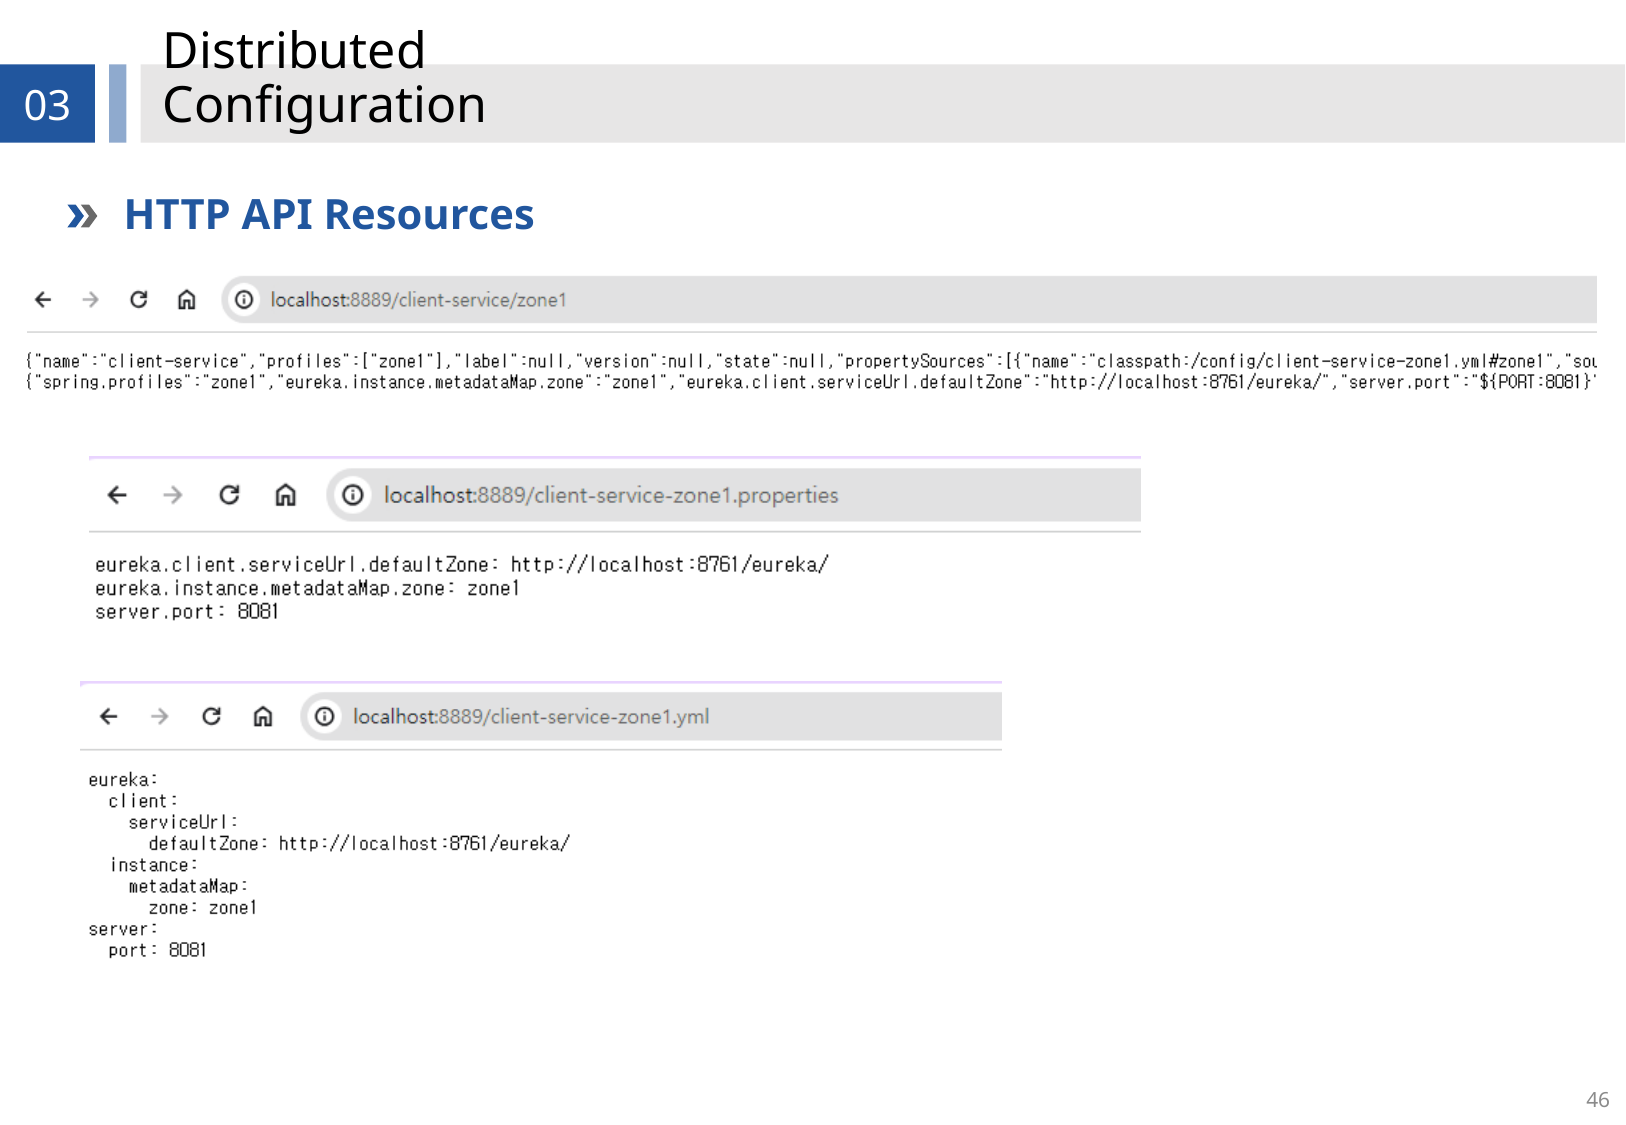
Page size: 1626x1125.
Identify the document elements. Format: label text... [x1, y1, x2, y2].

slide_number 46 [1455, 1070, 1625, 1125]
title Distributed Configuration [162, 78, 729, 134]
list 03 [12, 83, 83, 130]
picture [80, 681, 1002, 971]
list HTTP API Resources [123, 193, 1597, 239]
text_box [67, 204, 98, 228]
picture [27, 272, 1597, 669]
